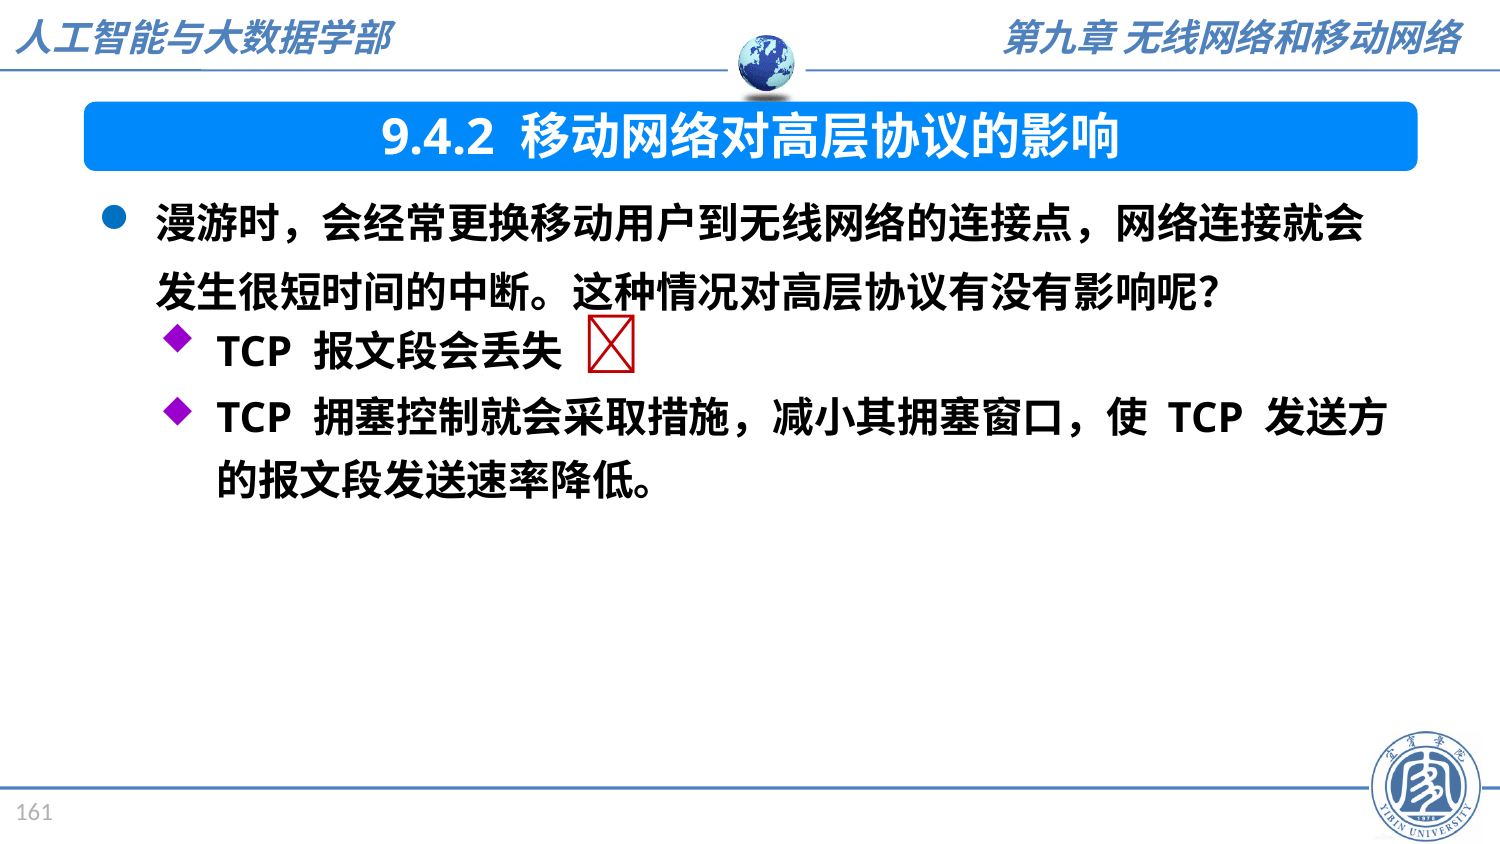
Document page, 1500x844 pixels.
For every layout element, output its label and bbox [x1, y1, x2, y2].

picture [736, 33, 796, 97]
text_box [83, 97, 1418, 511]
slide_number [0, 787, 350, 833]
